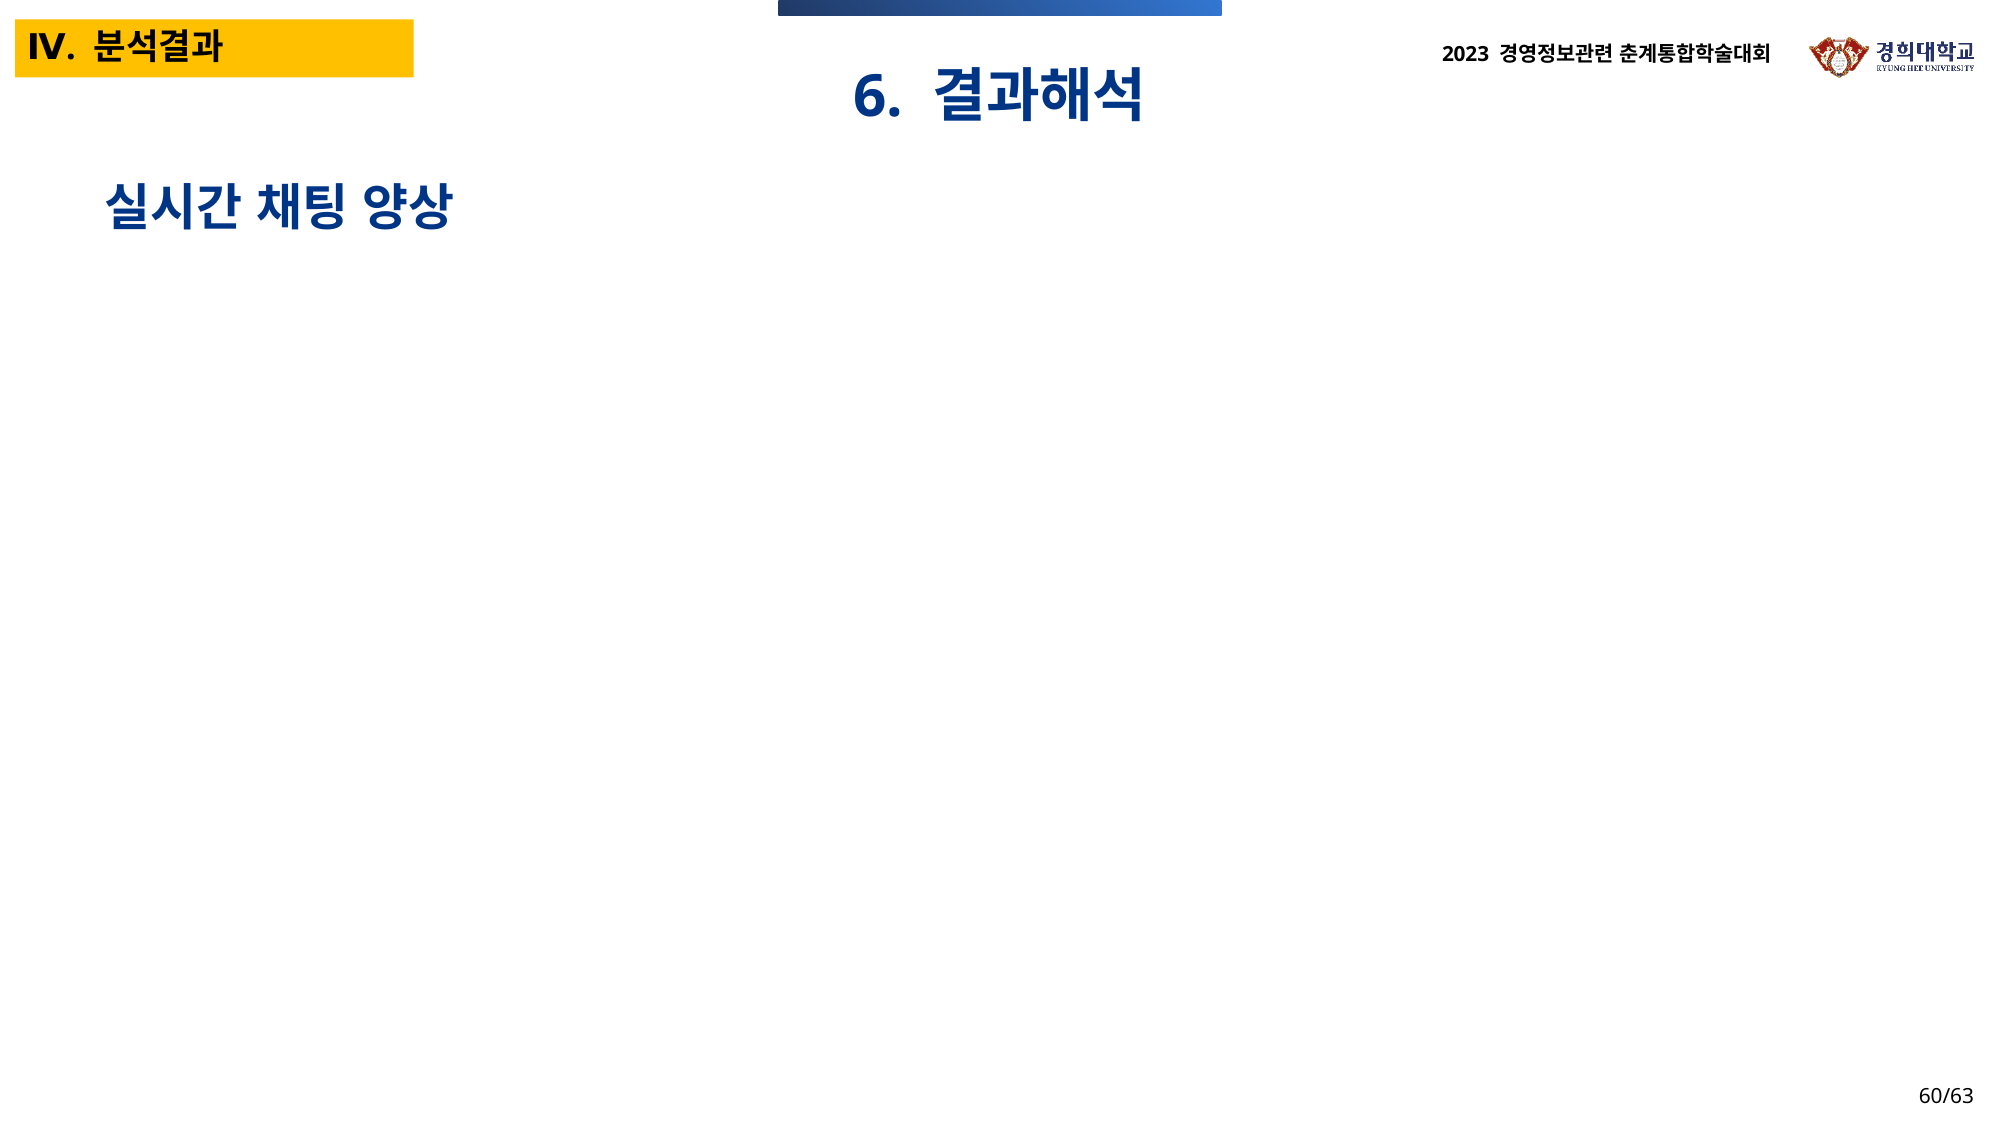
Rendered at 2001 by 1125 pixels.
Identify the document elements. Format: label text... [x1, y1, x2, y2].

text_box 실시간 채팅 양상 [89, 167, 1173, 243]
text_box [777, 0, 1223, 17]
text_box [15, 19, 414, 78]
text_box 6. 결과해석 [540, 50, 1459, 136]
text_box Ⅳ. 분석결과 [12, 16, 306, 74]
slide_number 60/63 [1538, 1058, 1989, 1119]
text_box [1407, 33, 1974, 78]
